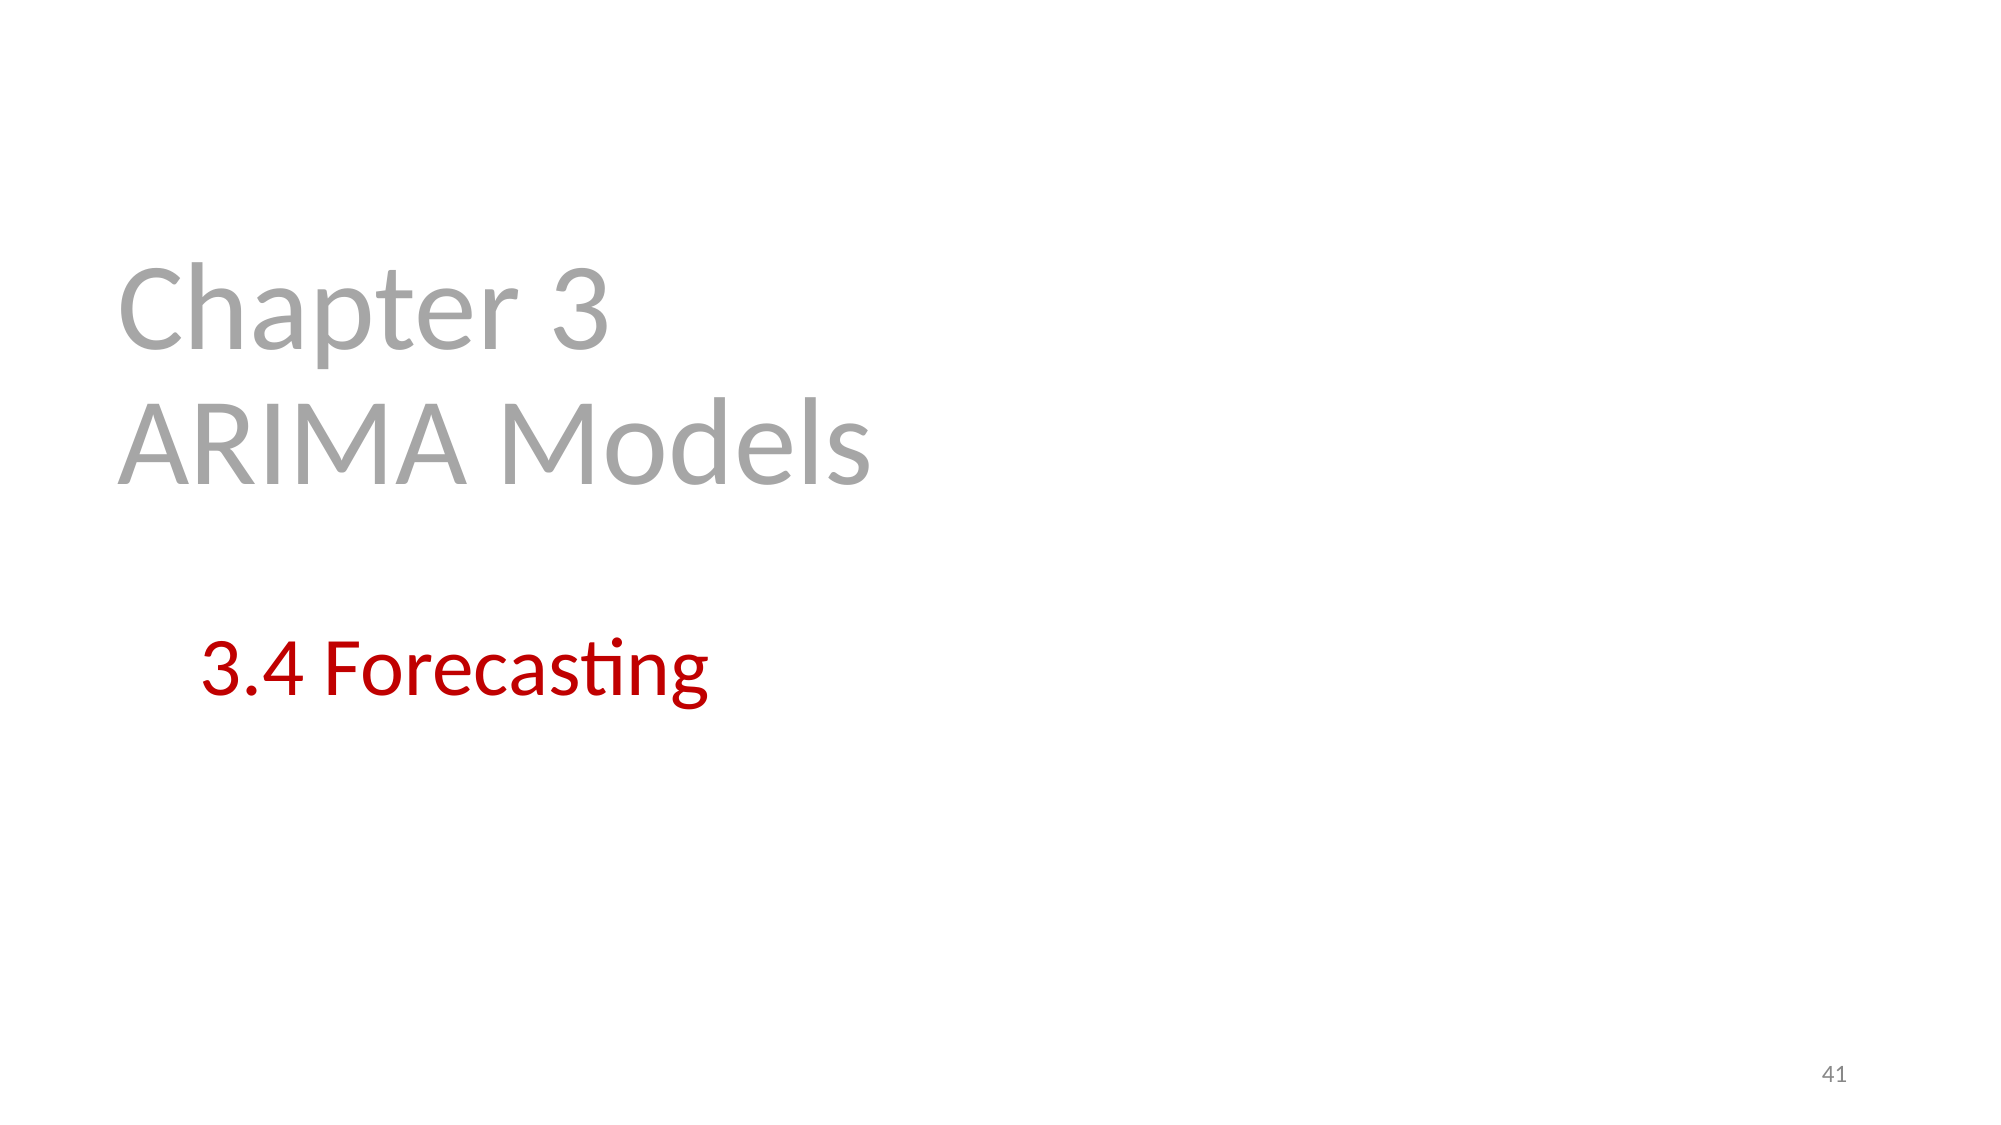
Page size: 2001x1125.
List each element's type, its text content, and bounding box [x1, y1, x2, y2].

slide_number 41 [1412, 1042, 1863, 1103]
list 3.4 Forecasting [146, 616, 2000, 863]
title Chapter 3 ARIMA Models [102, 111, 1828, 519]
